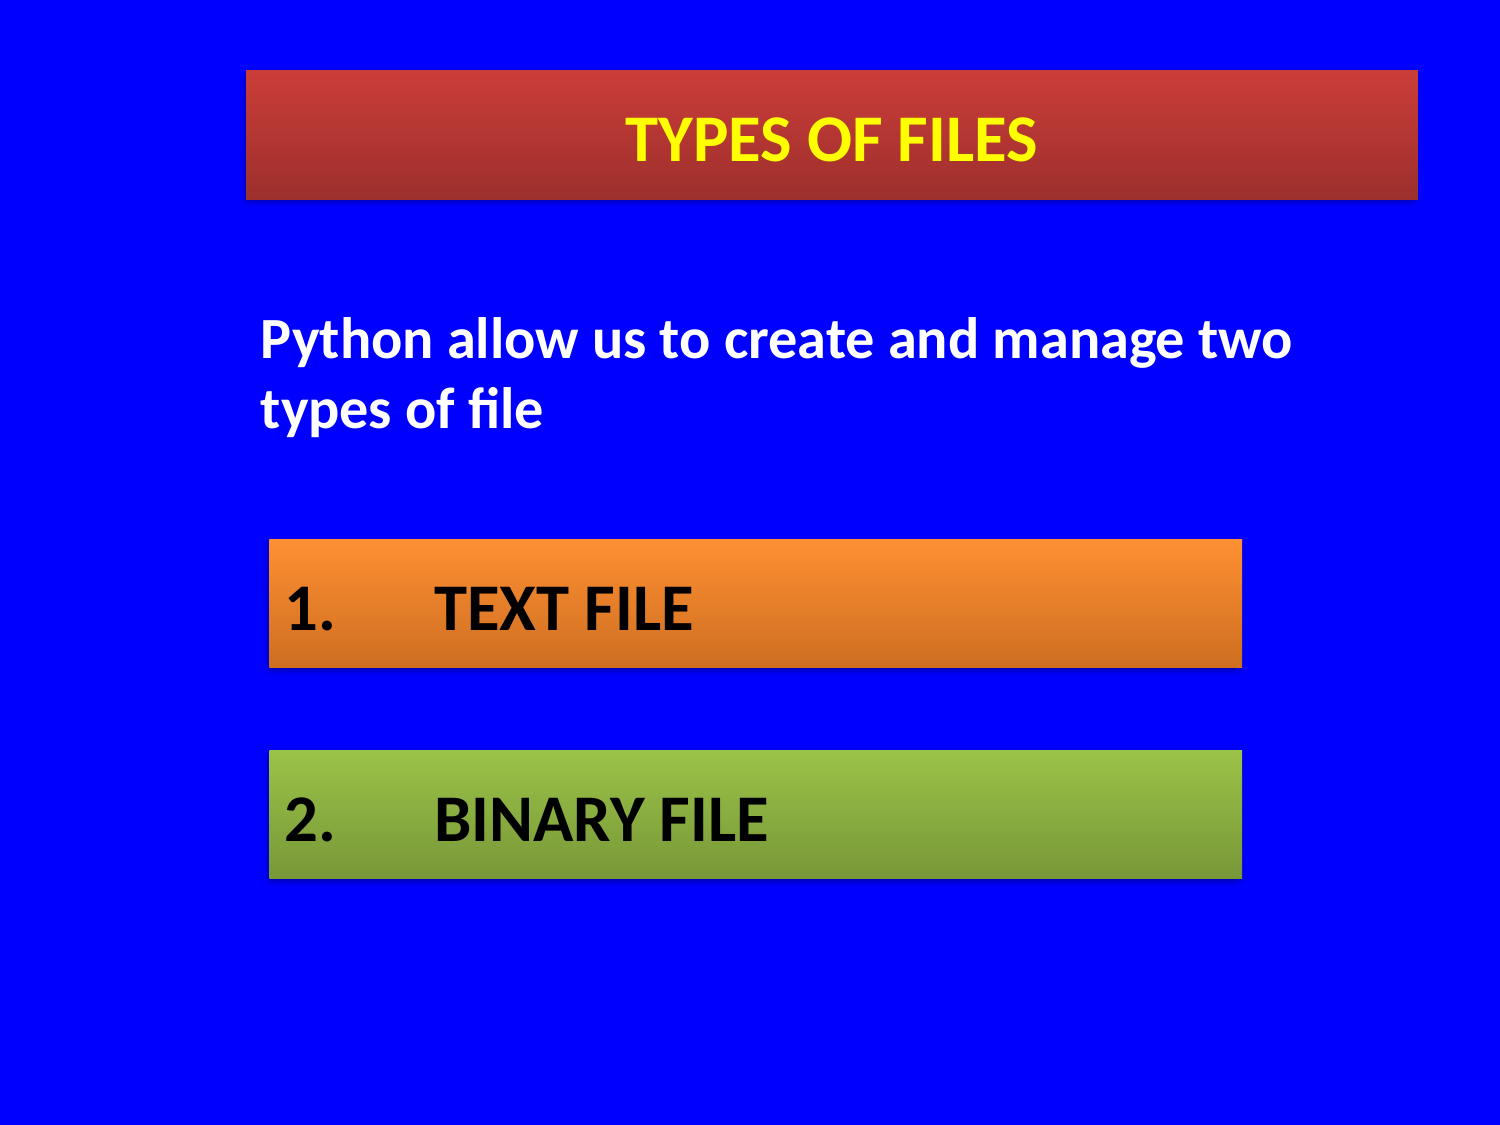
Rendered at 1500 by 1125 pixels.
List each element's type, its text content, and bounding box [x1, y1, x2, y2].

text_box TYPES OF FILES [246, 70, 1418, 200]
text_box 2. BINARY FILE [269, 750, 1243, 879]
text_box 1. TEXT FILE [269, 539, 1243, 668]
text_box Python allow us to create and manage two types of file [246, 292, 1442, 448]
